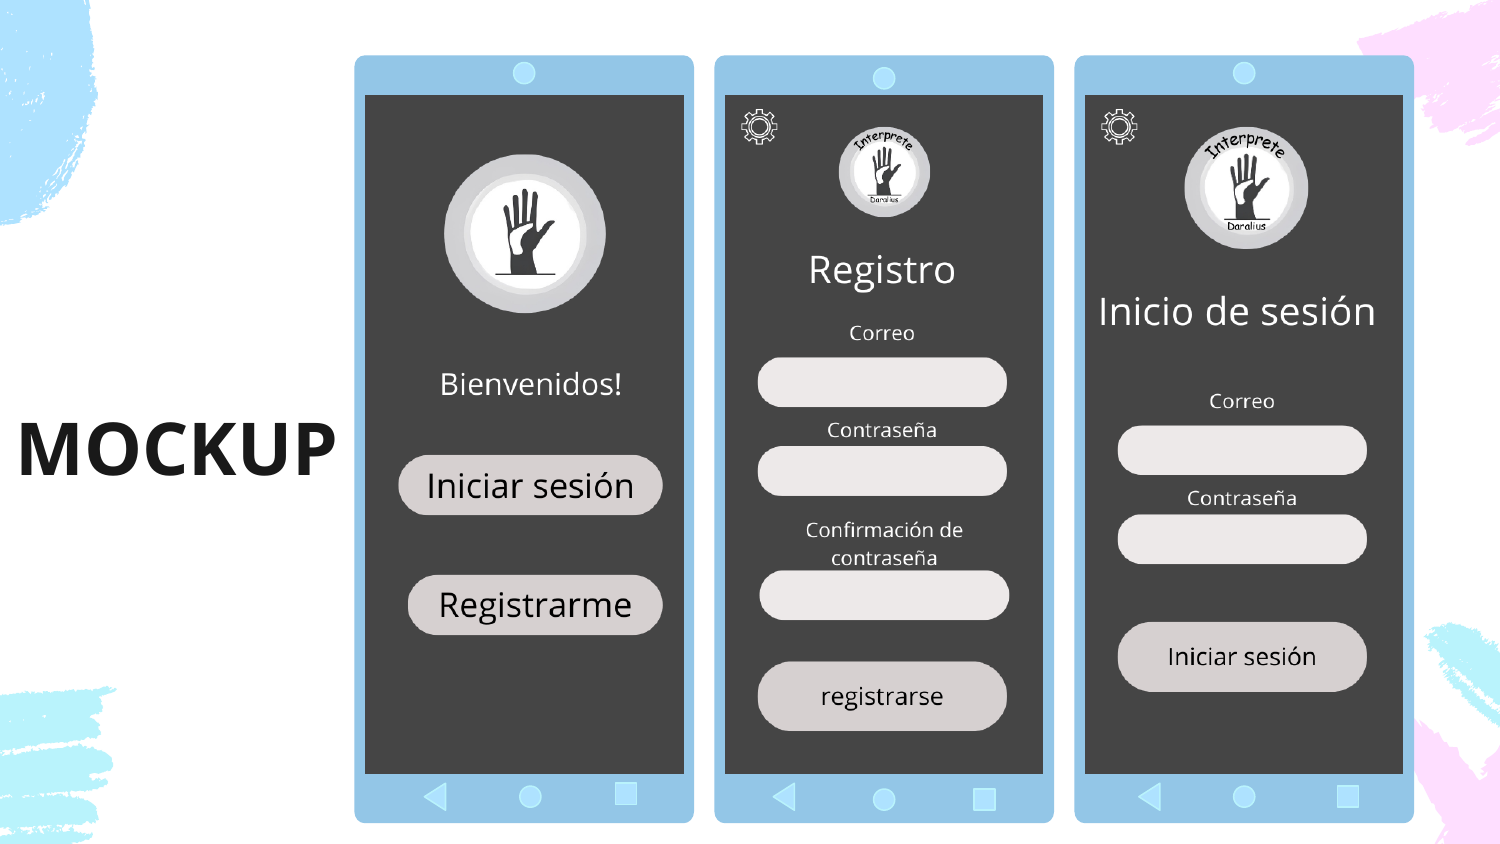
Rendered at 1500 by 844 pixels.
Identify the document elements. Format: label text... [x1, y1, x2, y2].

picture [725, 95, 1044, 775]
picture [637, 95, 684, 775]
picture [1085, 95, 1404, 775]
title MOCKUP [0, 387, 349, 482]
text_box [424, 62, 637, 811]
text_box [1074, 55, 1415, 824]
picture [365, 95, 424, 775]
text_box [354, 55, 695, 824]
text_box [714, 55, 1055, 824]
